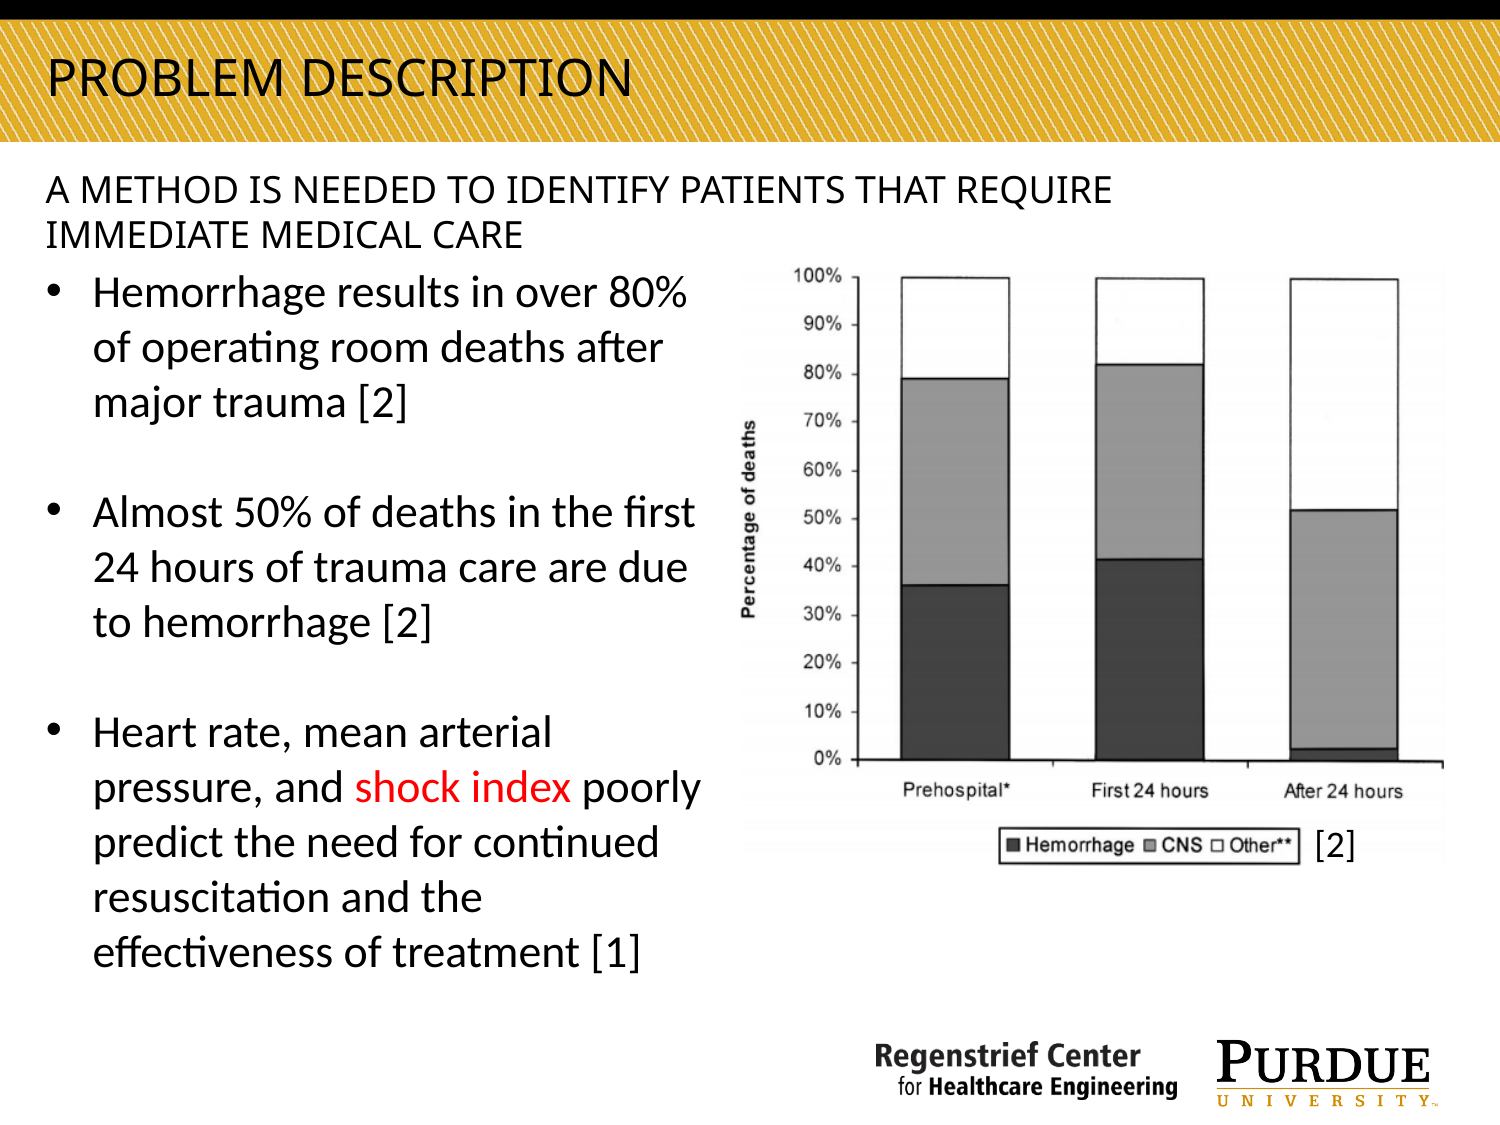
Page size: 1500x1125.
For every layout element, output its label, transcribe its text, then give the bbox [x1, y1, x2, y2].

list Problem Description [31, 44, 1375, 157]
text_box A METHOD IS NEEDED TO IDENTIFY PATIENTS THAT REQUIRE IMMEDIATE MEDICAL CARE [30, 158, 1289, 263]
text_box Hemorrhage results in over 80% of operating room deaths after major trauma [2] Almost 50% of deaths in the first 24 hours of trauma care are due to hemorrhage [2] Heart rate, mean arterial pressure, and shock index poorly predict the need for continued resuscitation and the effectiveness of treatment [1] [31, 263, 721, 1029]
picture [876, 1041, 1177, 1100]
picture [720, 254, 1471, 872]
